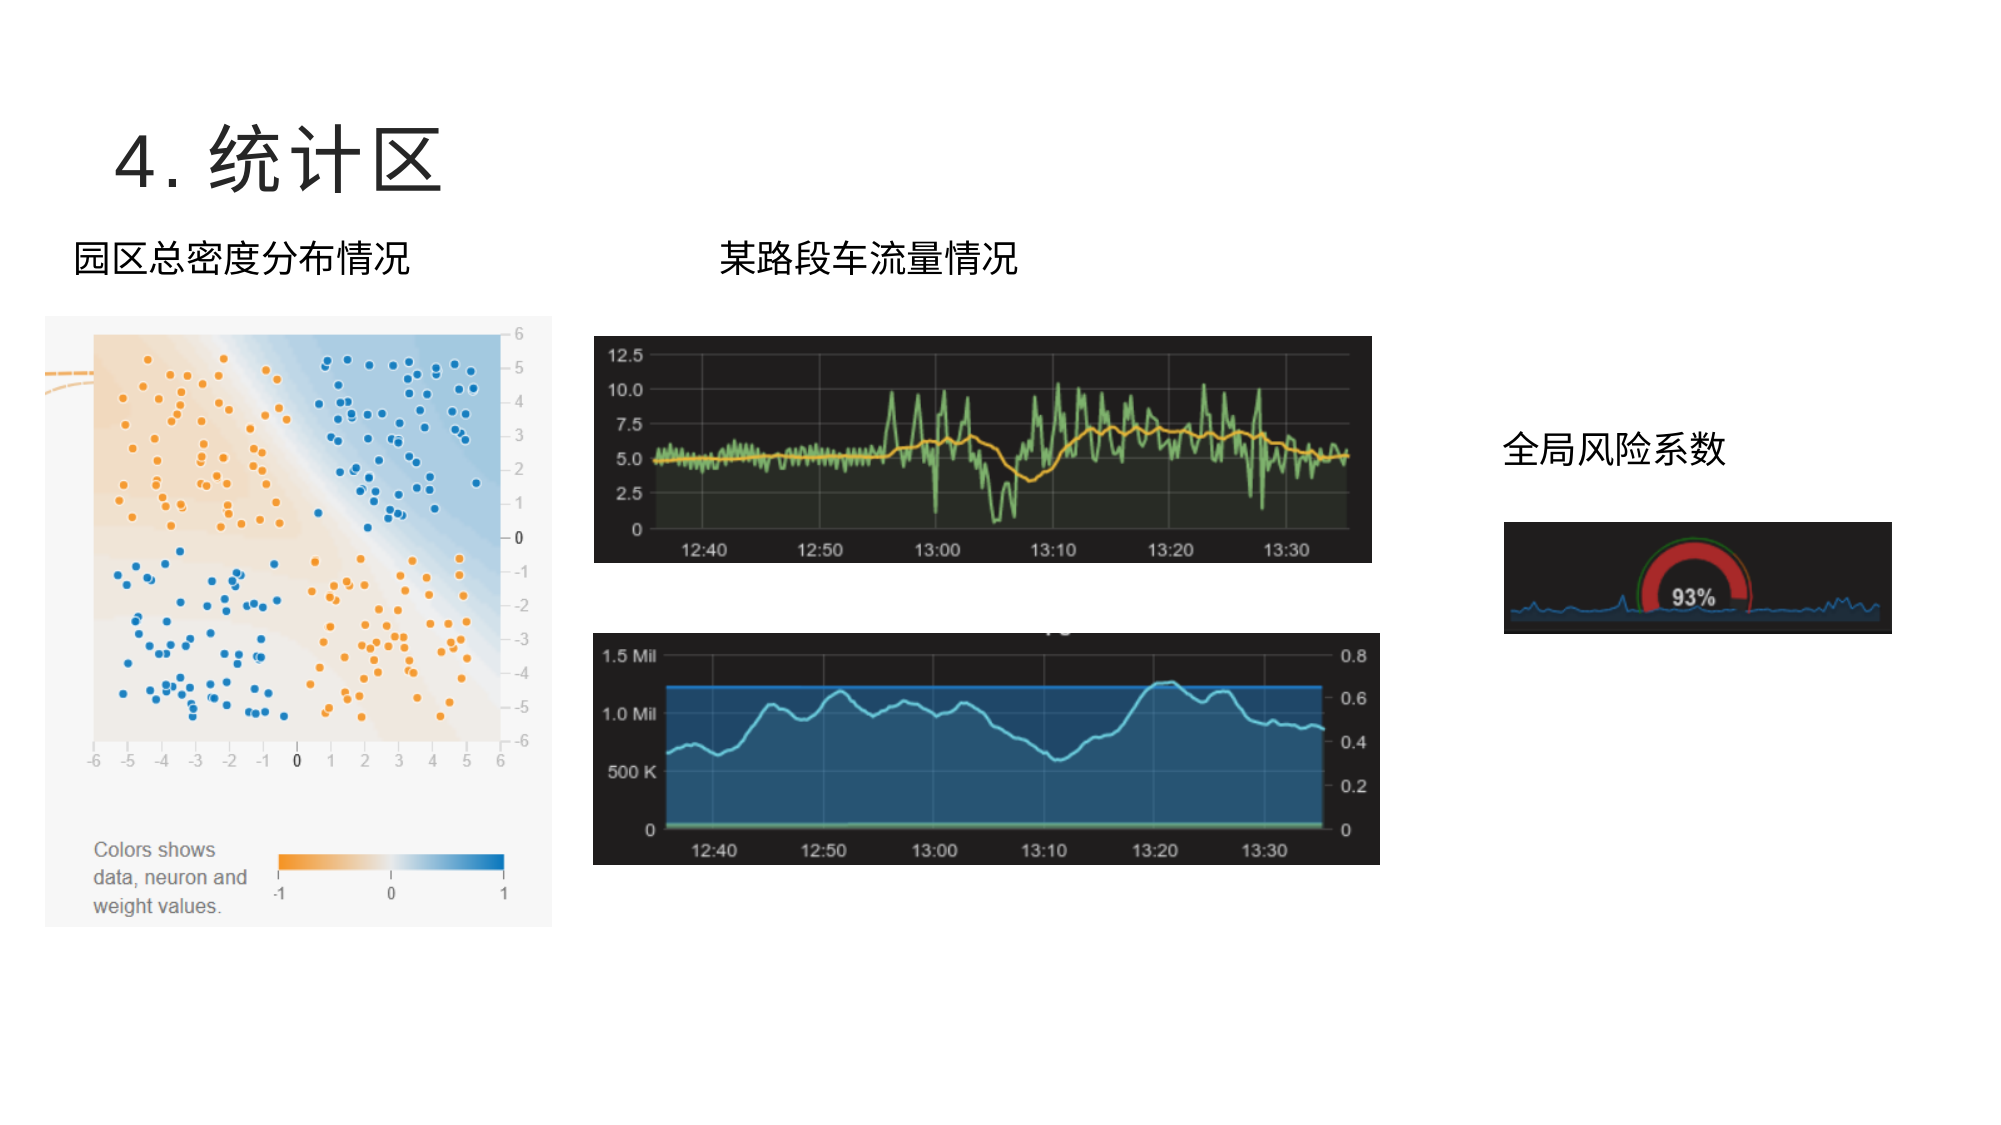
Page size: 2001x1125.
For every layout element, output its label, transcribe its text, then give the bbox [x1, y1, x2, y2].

text_box 某路段车流量情况 [704, 227, 1371, 288]
picture [594, 335, 1372, 563]
picture [592, 633, 1381, 866]
picture [44, 315, 553, 927]
text_box 园区总密度分布情况 [59, 227, 538, 288]
text_box 全局风险系数 [1487, 419, 1817, 479]
picture [1503, 521, 1893, 635]
title 4.统计区 [99, 99, 577, 216]
